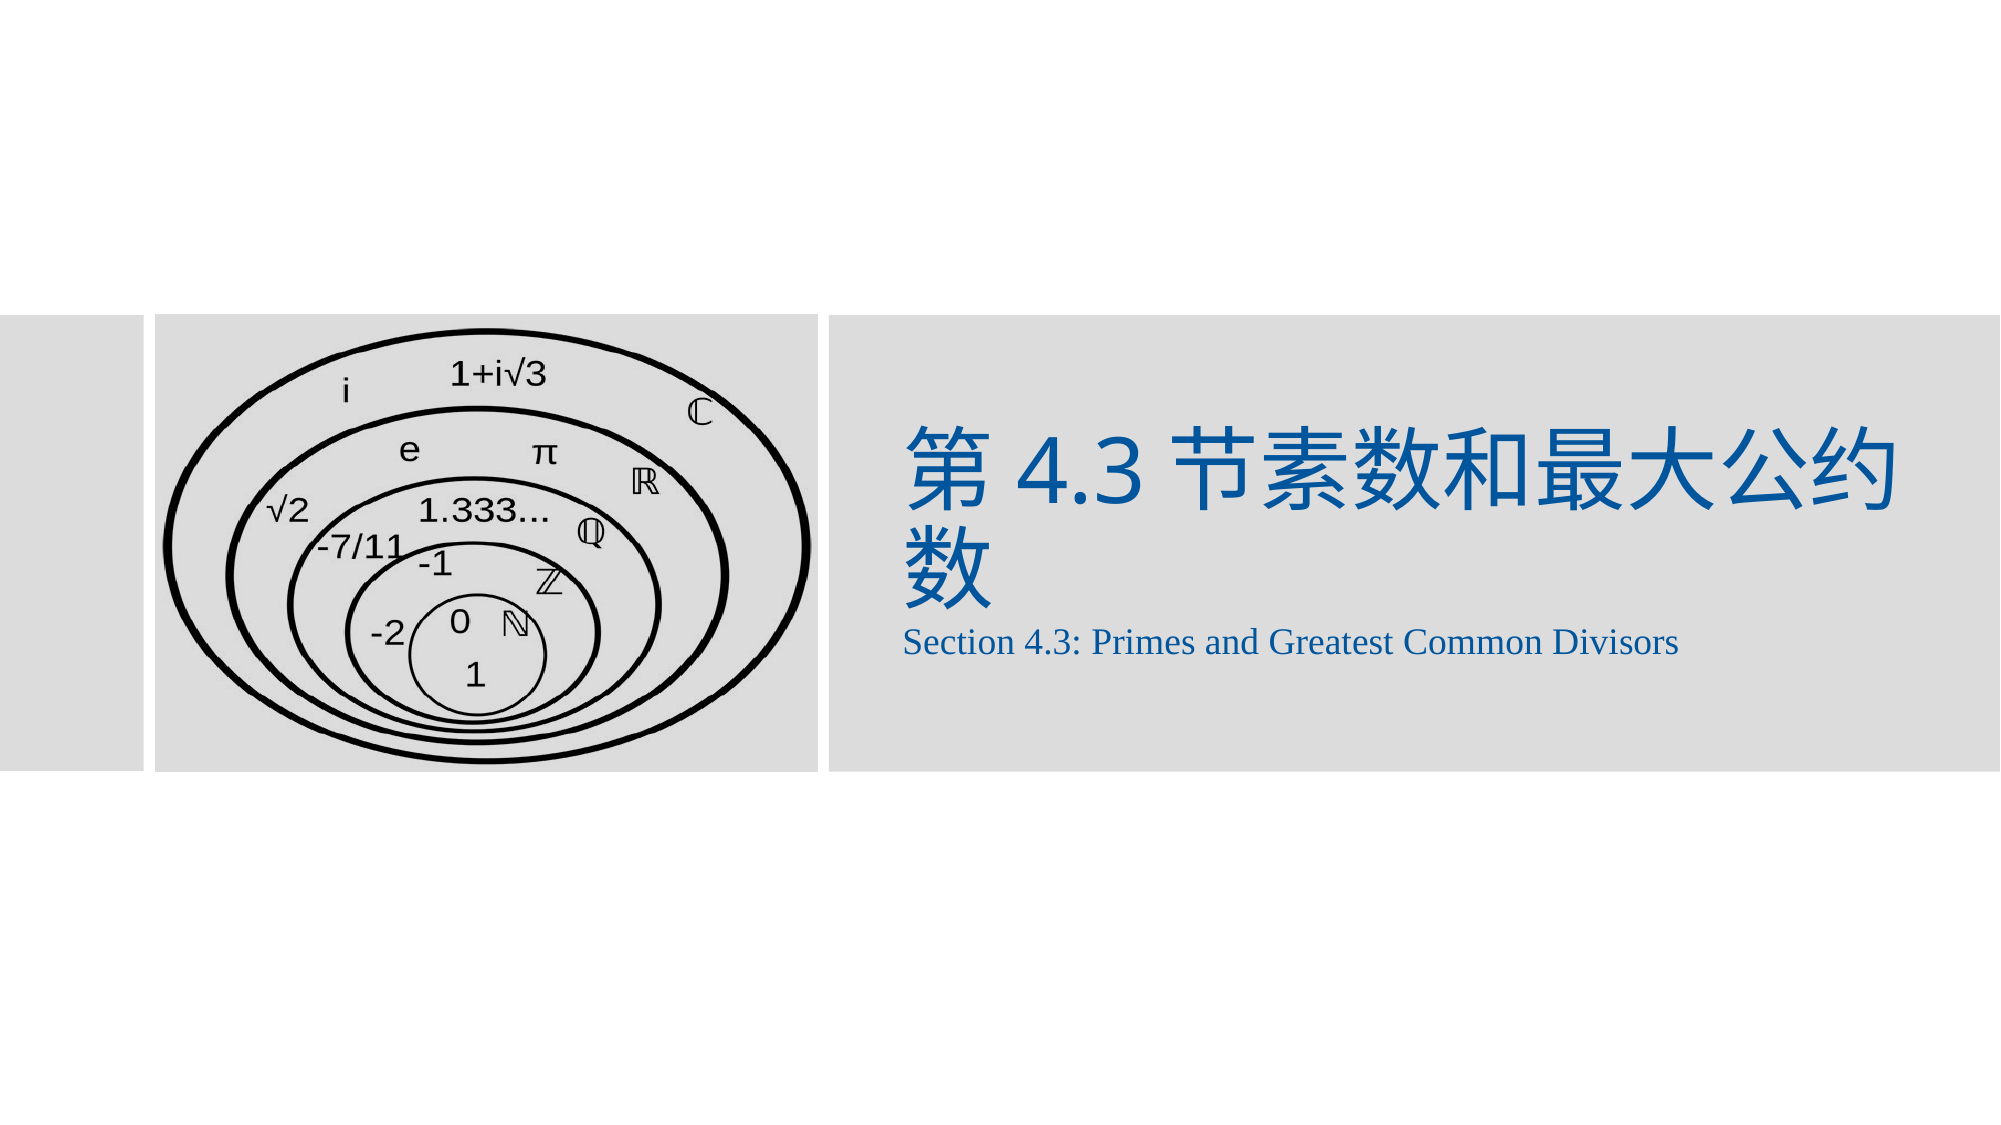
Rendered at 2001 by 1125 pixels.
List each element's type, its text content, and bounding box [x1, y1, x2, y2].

picture [155, 315, 818, 772]
text_box [0, 314, 145, 772]
title 第4.3节素数和最大公约数 Section 4.3: Primes and Greatest Common Divisors [887, 315, 2000, 772]
text_box [828, 314, 2000, 773]
